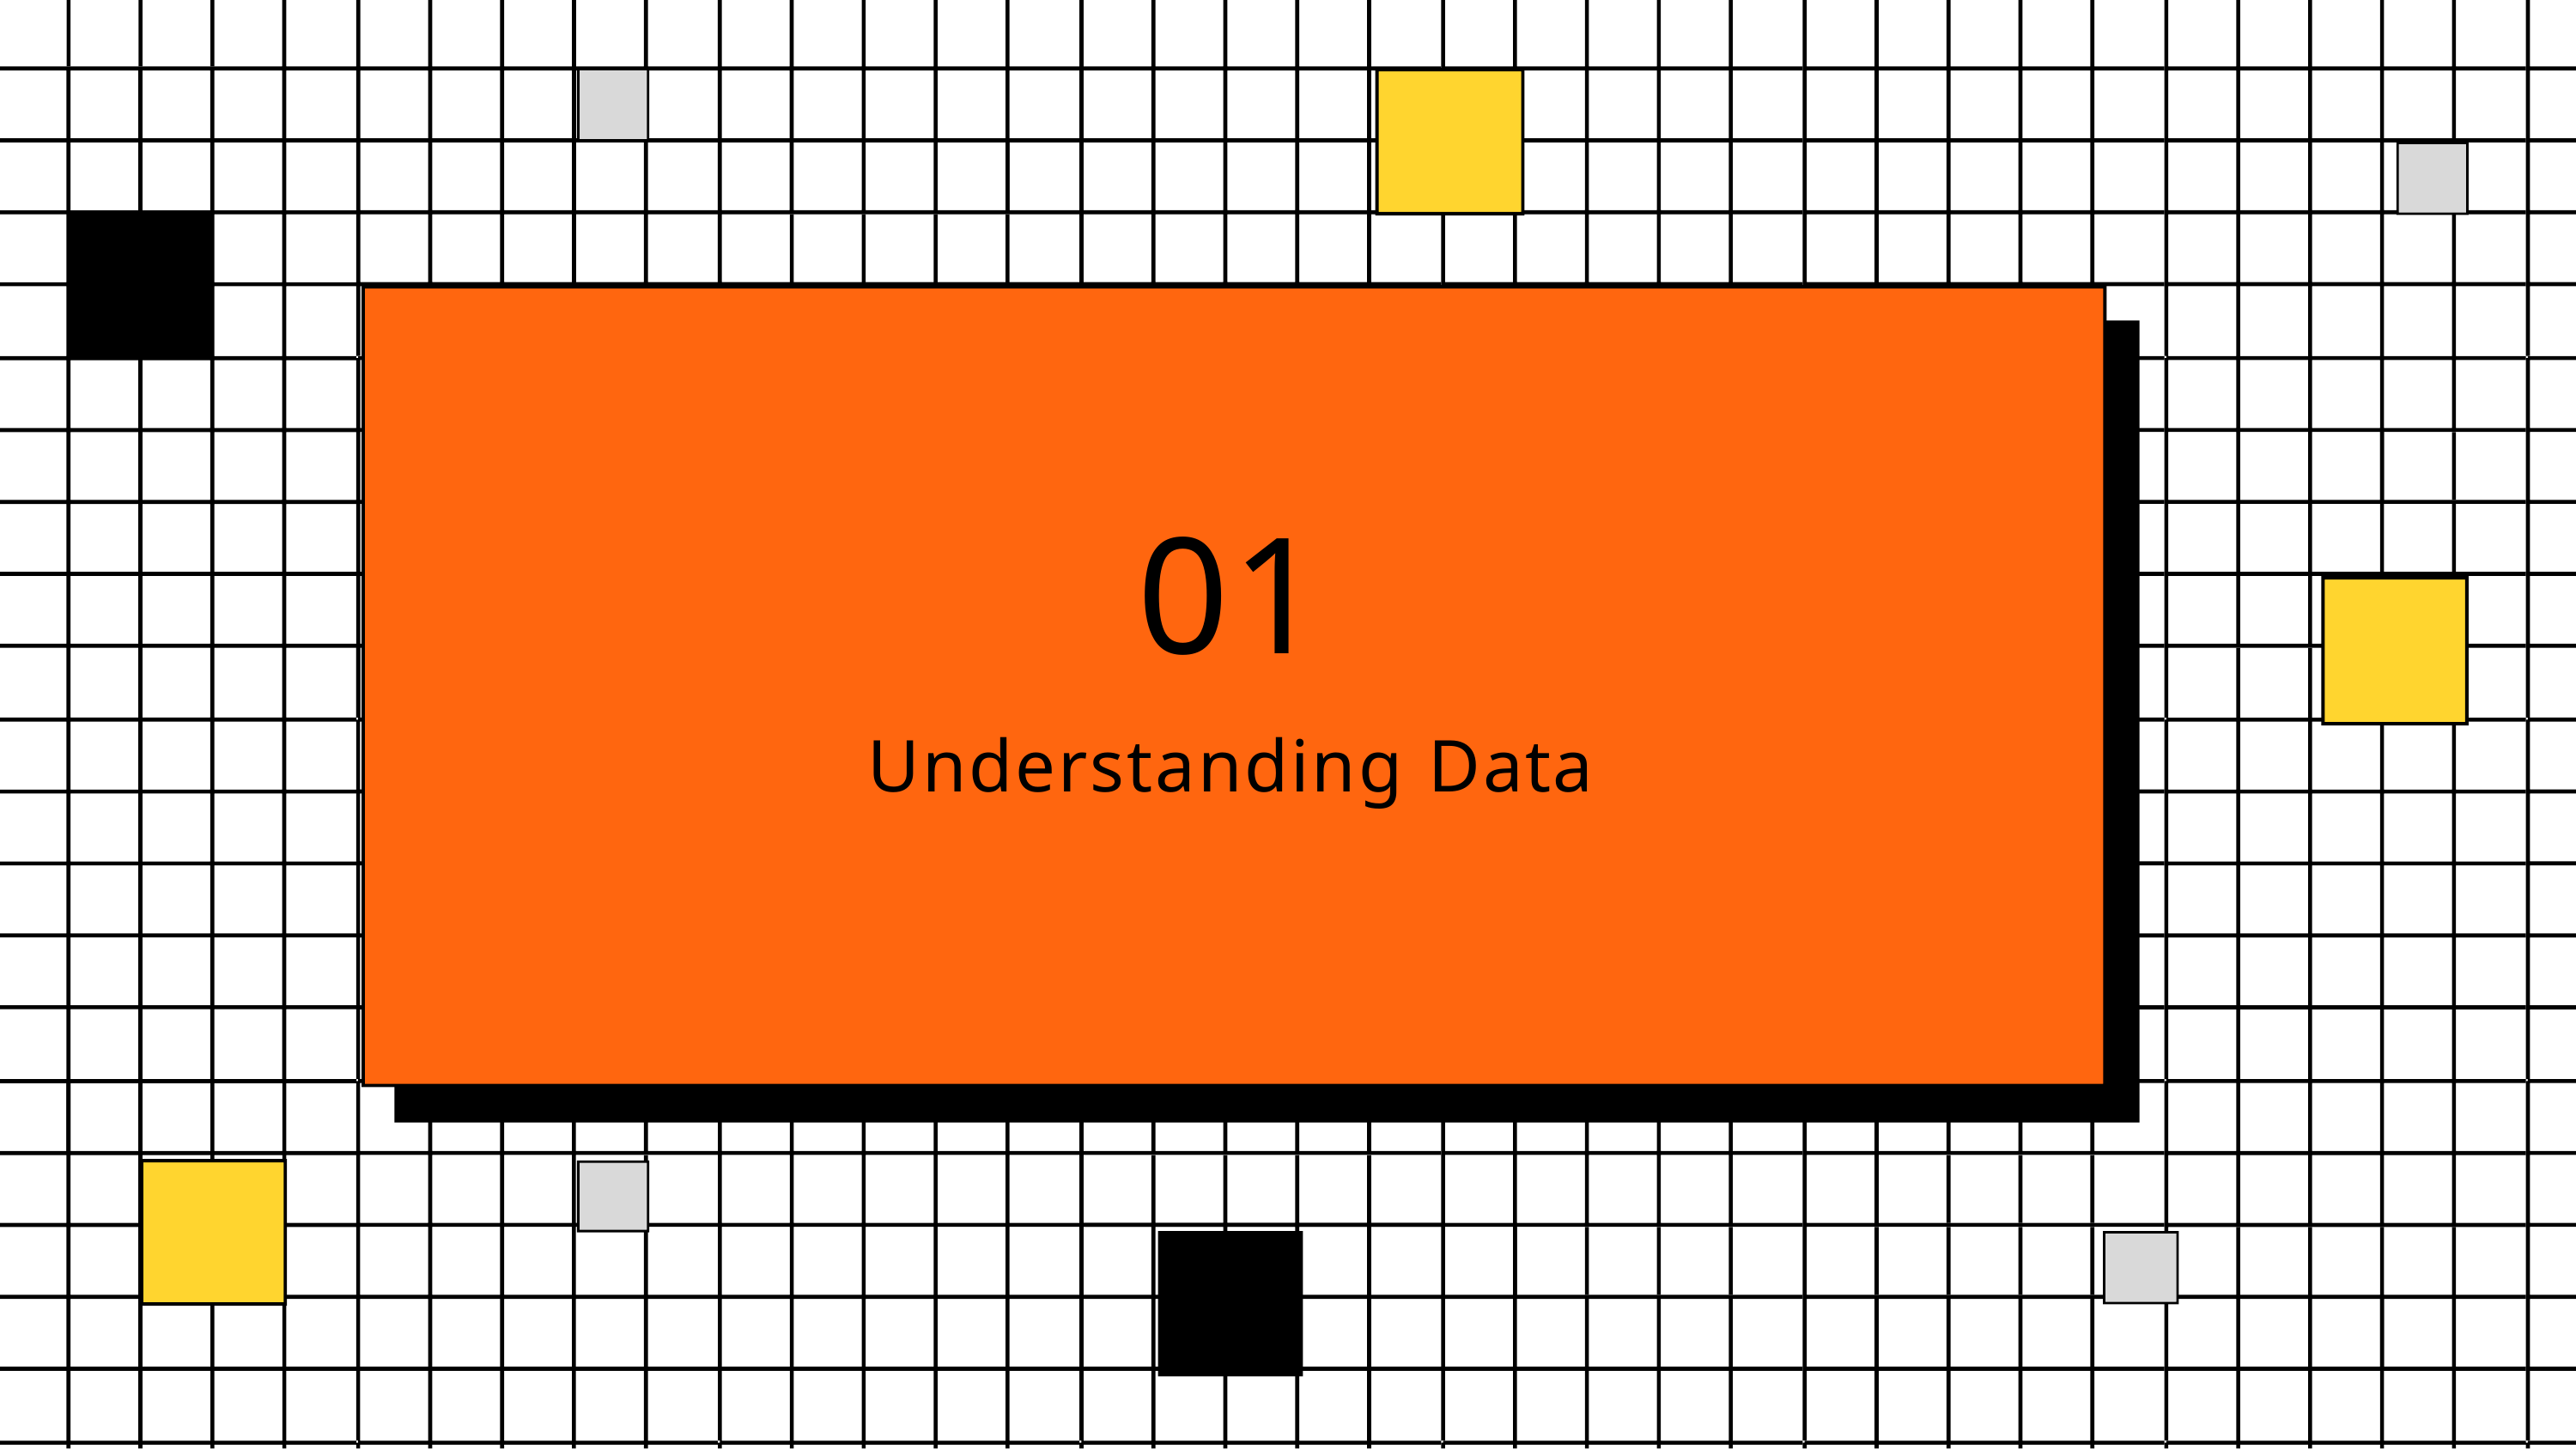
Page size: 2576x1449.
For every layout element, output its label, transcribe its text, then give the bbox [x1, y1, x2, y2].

title 01 Understanding Data [816, 415, 1645, 806]
